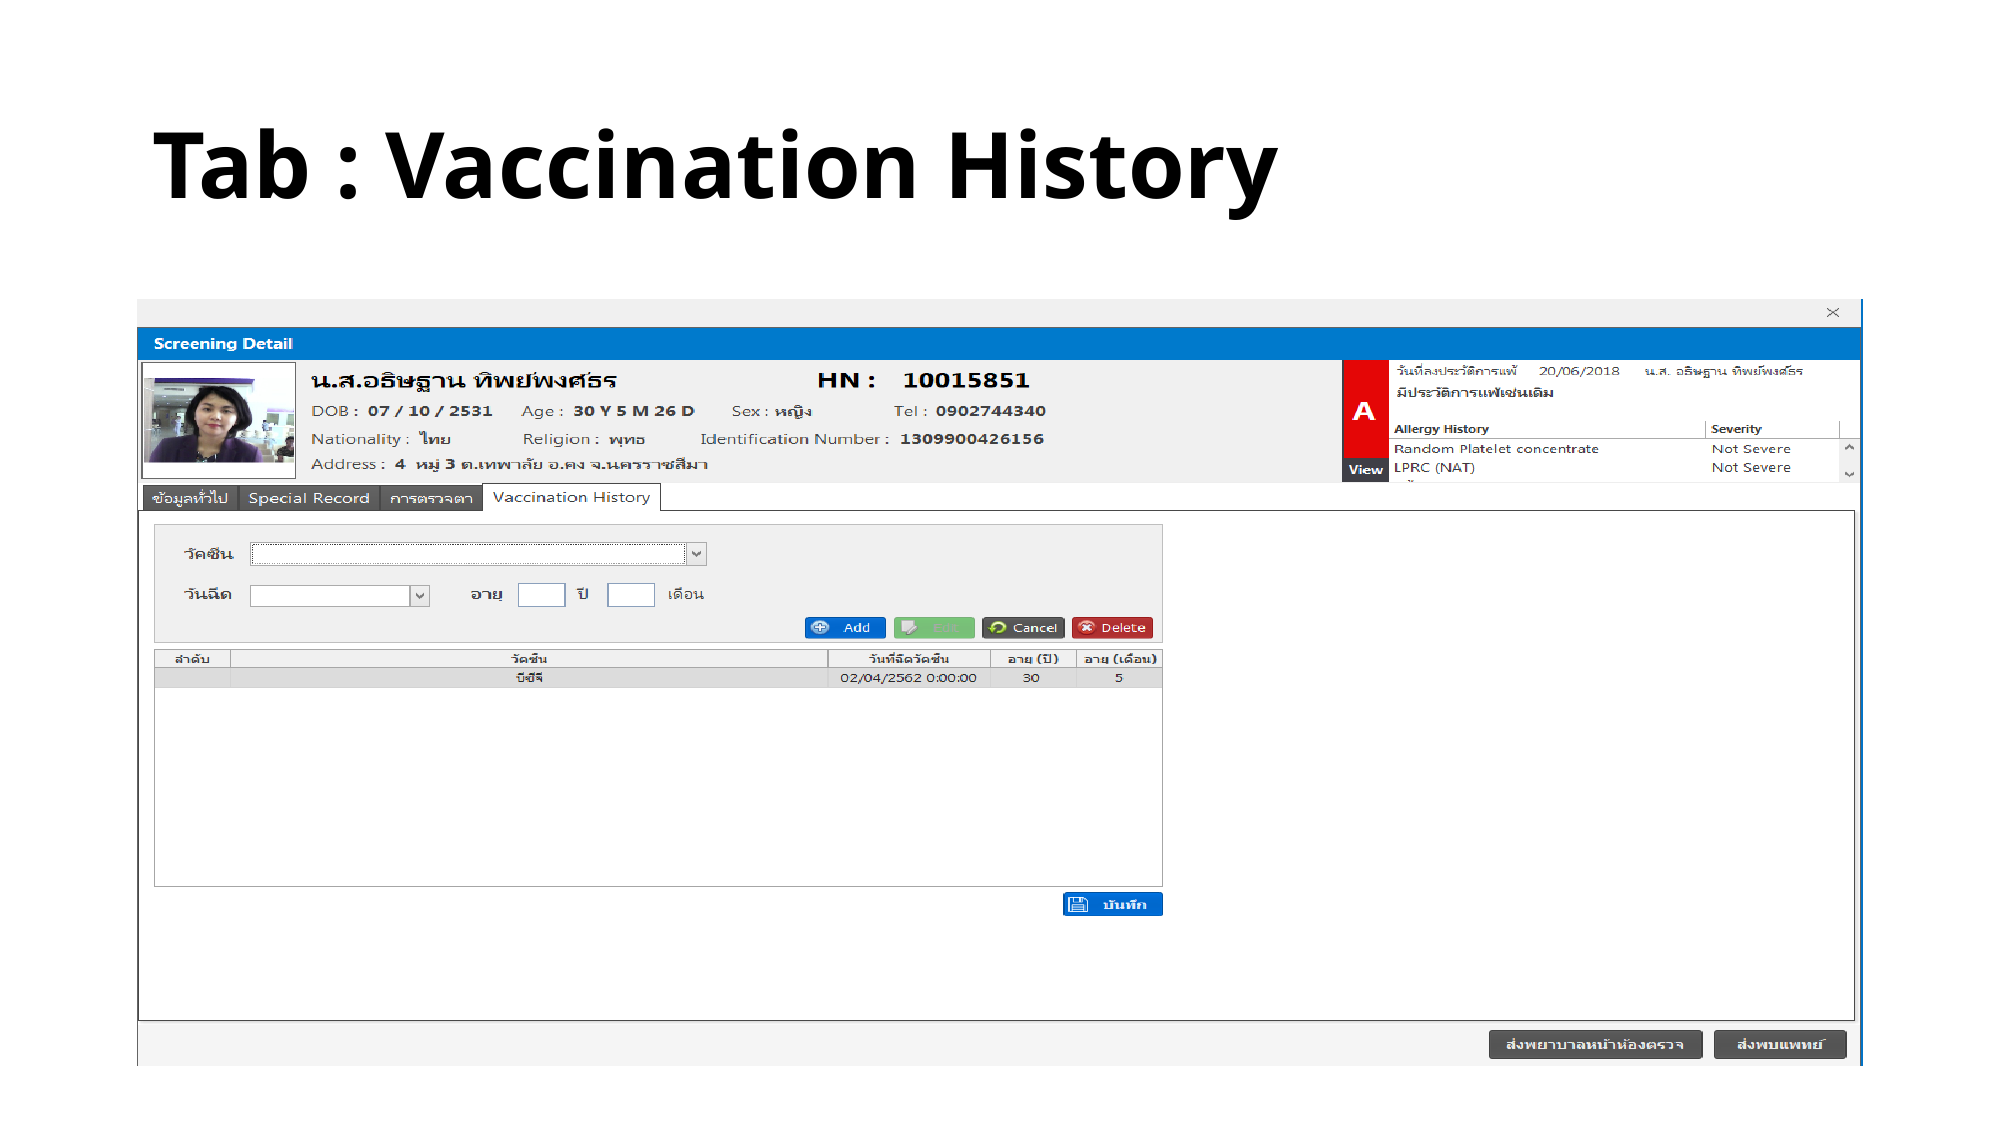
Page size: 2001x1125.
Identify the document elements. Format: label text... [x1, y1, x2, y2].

title Tab : Vaccination History [137, 59, 1863, 278]
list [137, 299, 1863, 1066]
